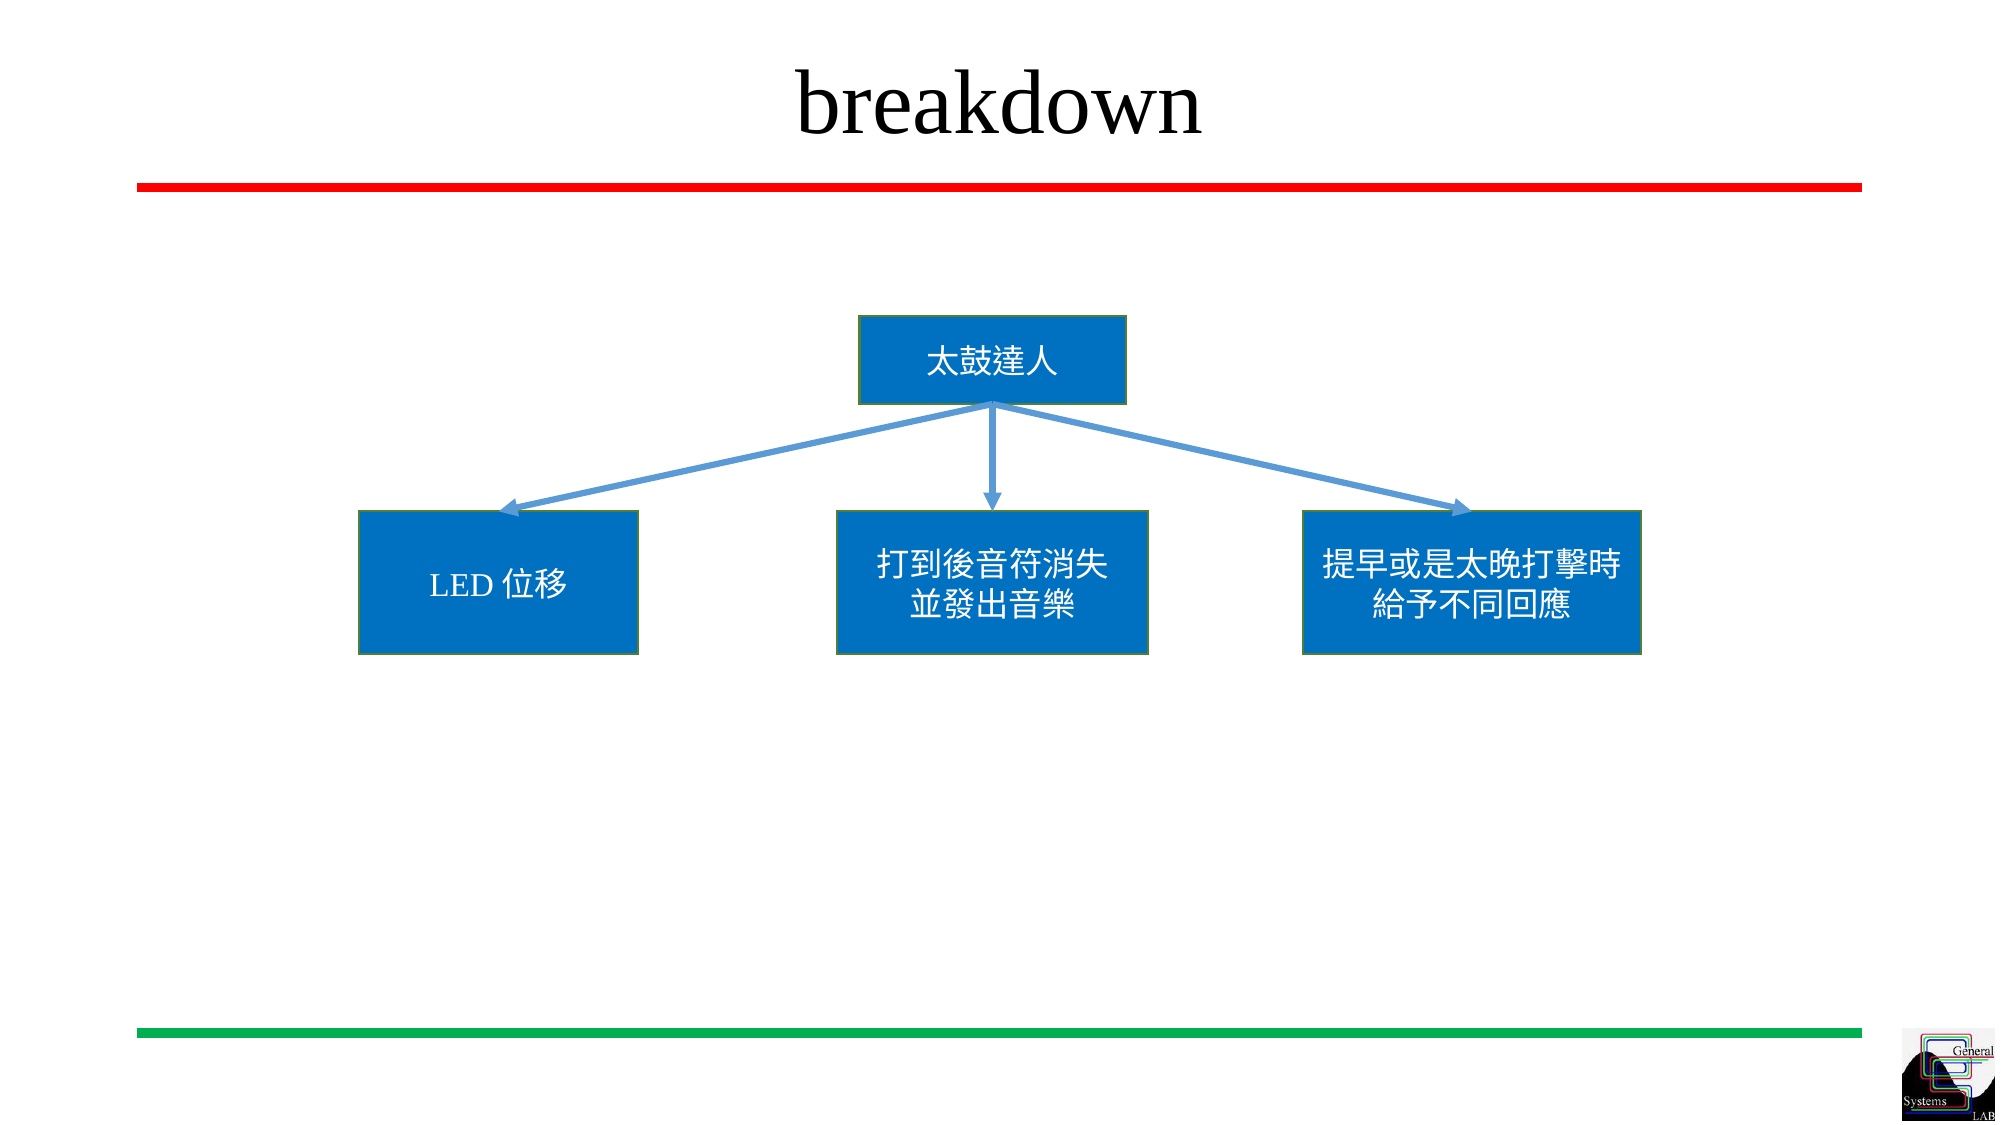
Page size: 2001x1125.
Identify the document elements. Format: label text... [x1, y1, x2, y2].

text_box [498, 404, 992, 512]
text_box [992, 404, 1473, 512]
picture [1902, 1028, 1995, 1121]
text_box LED位移 [358, 510, 639, 655]
text_box 提早或是太晚打擊時 給予不同回應 [1302, 510, 1642, 655]
text_box breakdown [137, 44, 1863, 163]
text_box 打到後音符消失 並發出音樂 [836, 512, 1149, 655]
text_box 太鼓達人 [858, 315, 1127, 404]
